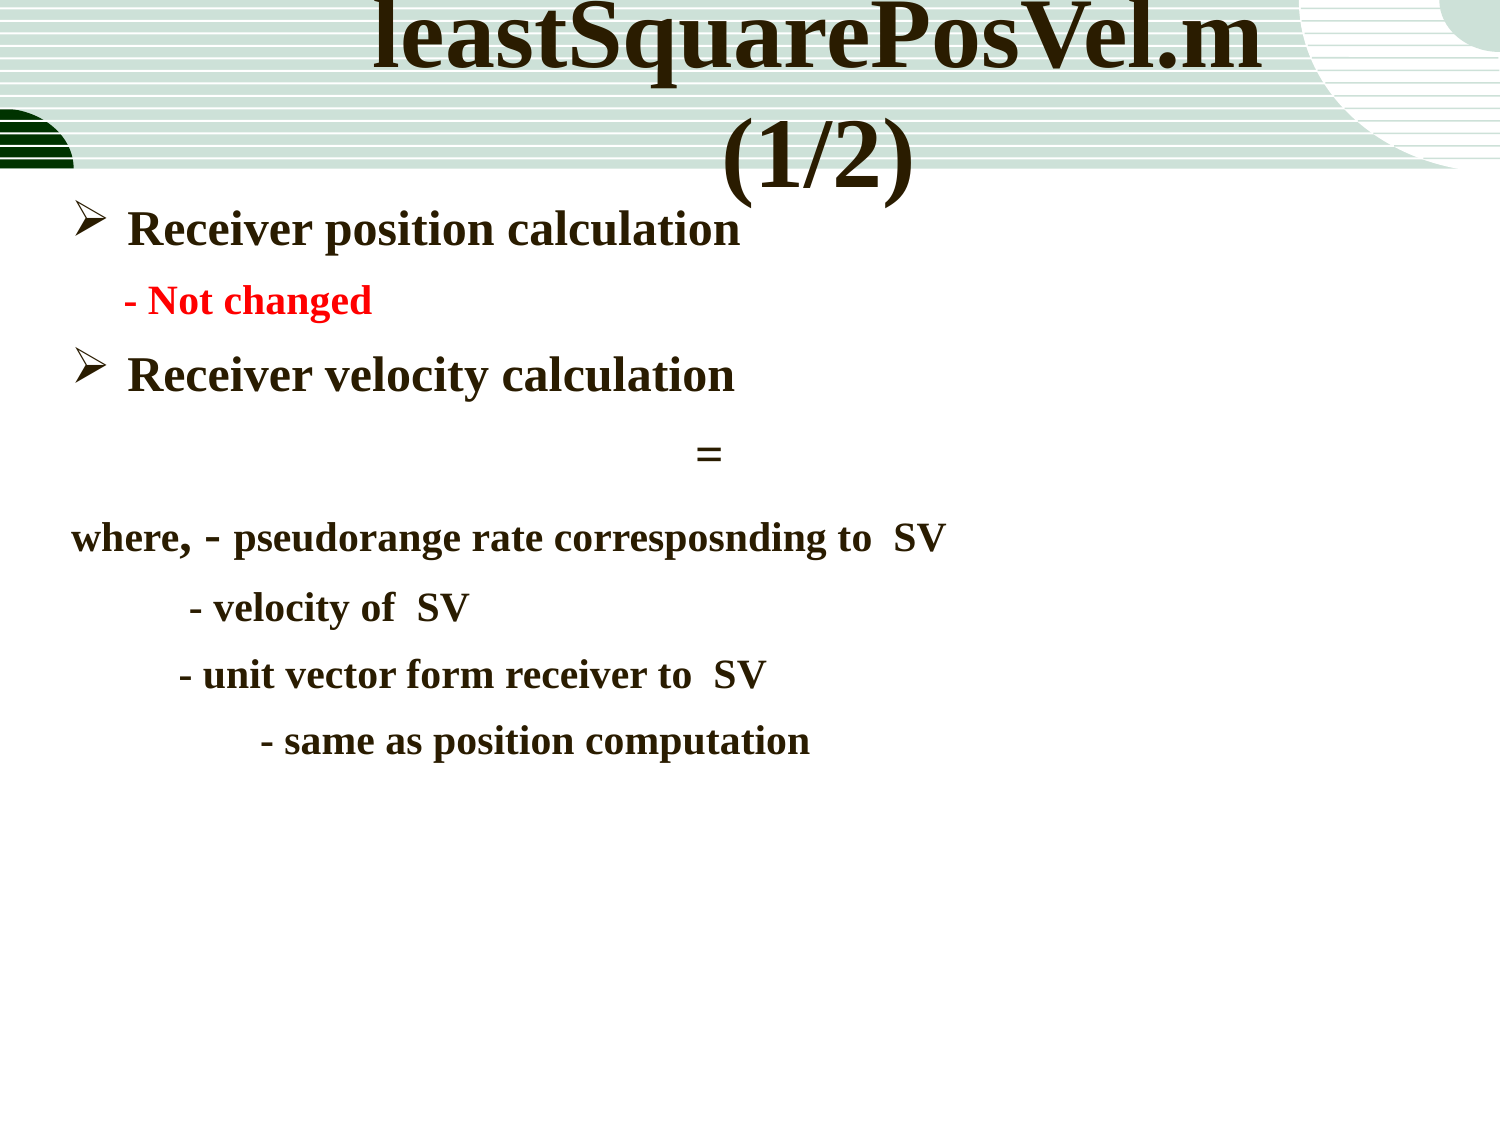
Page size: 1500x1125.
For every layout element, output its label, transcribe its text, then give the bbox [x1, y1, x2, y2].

text_box leastSquarePosVel.m (1/2) [249, 37, 1388, 138]
